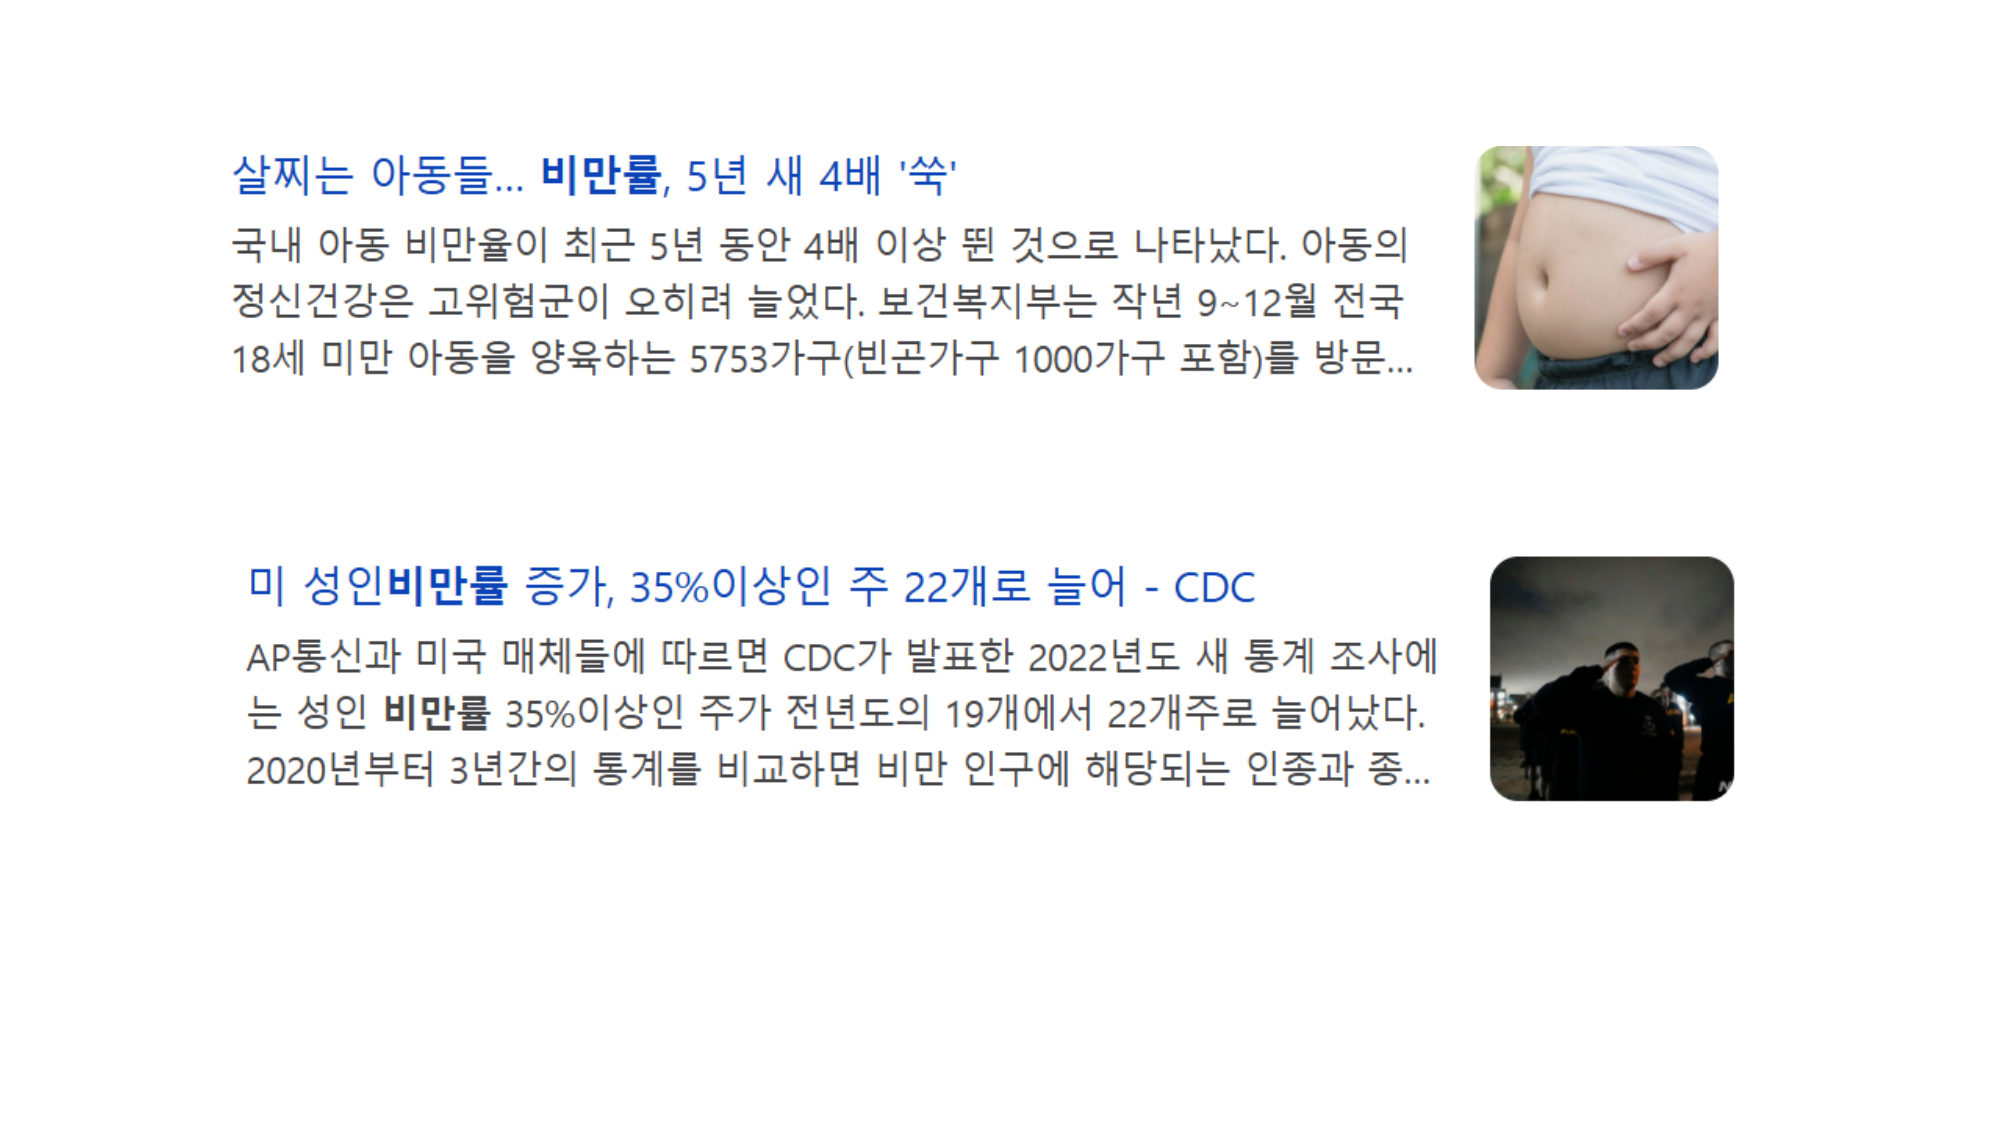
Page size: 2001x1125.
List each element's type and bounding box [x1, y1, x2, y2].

picture [225, 549, 1761, 817]
picture [225, 146, 1736, 404]
